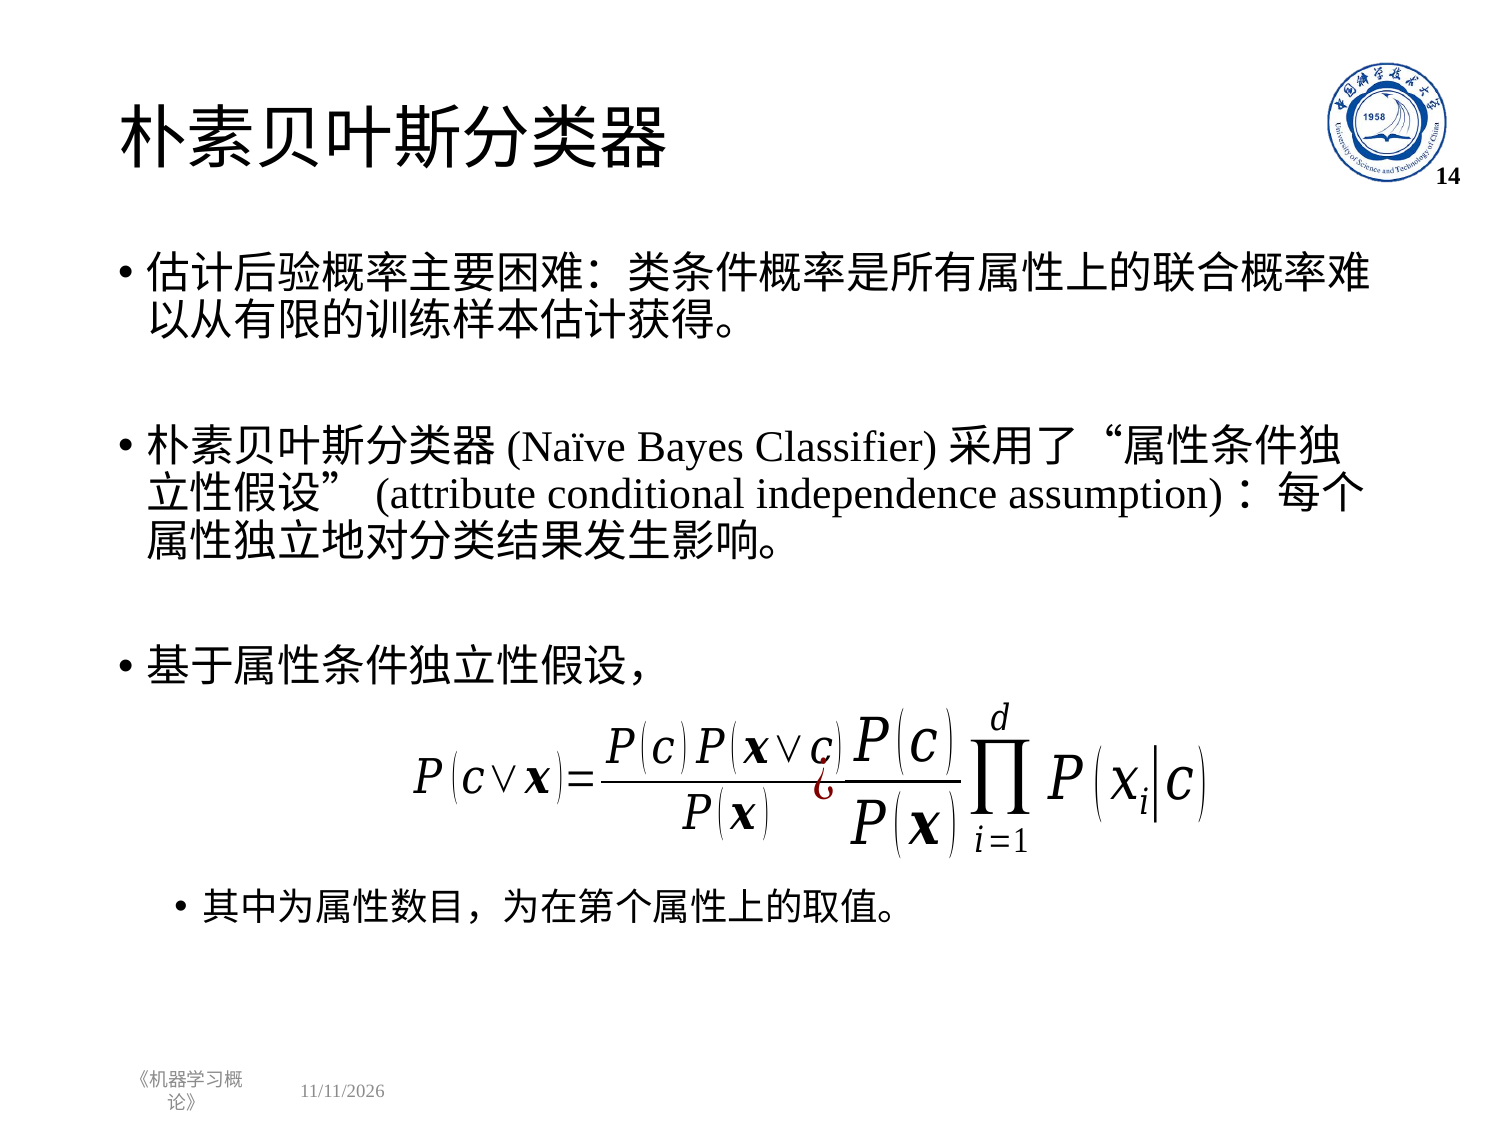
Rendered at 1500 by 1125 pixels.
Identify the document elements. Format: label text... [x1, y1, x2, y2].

picture [1397, 59, 1450, 144]
footer 《机器学习概论》 [104, 1068, 270, 1113]
title 朴素贝叶斯分类器 [103, 59, 1397, 221]
slide_number 14 [1372, 144, 1476, 205]
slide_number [285, 1068, 422, 1113]
